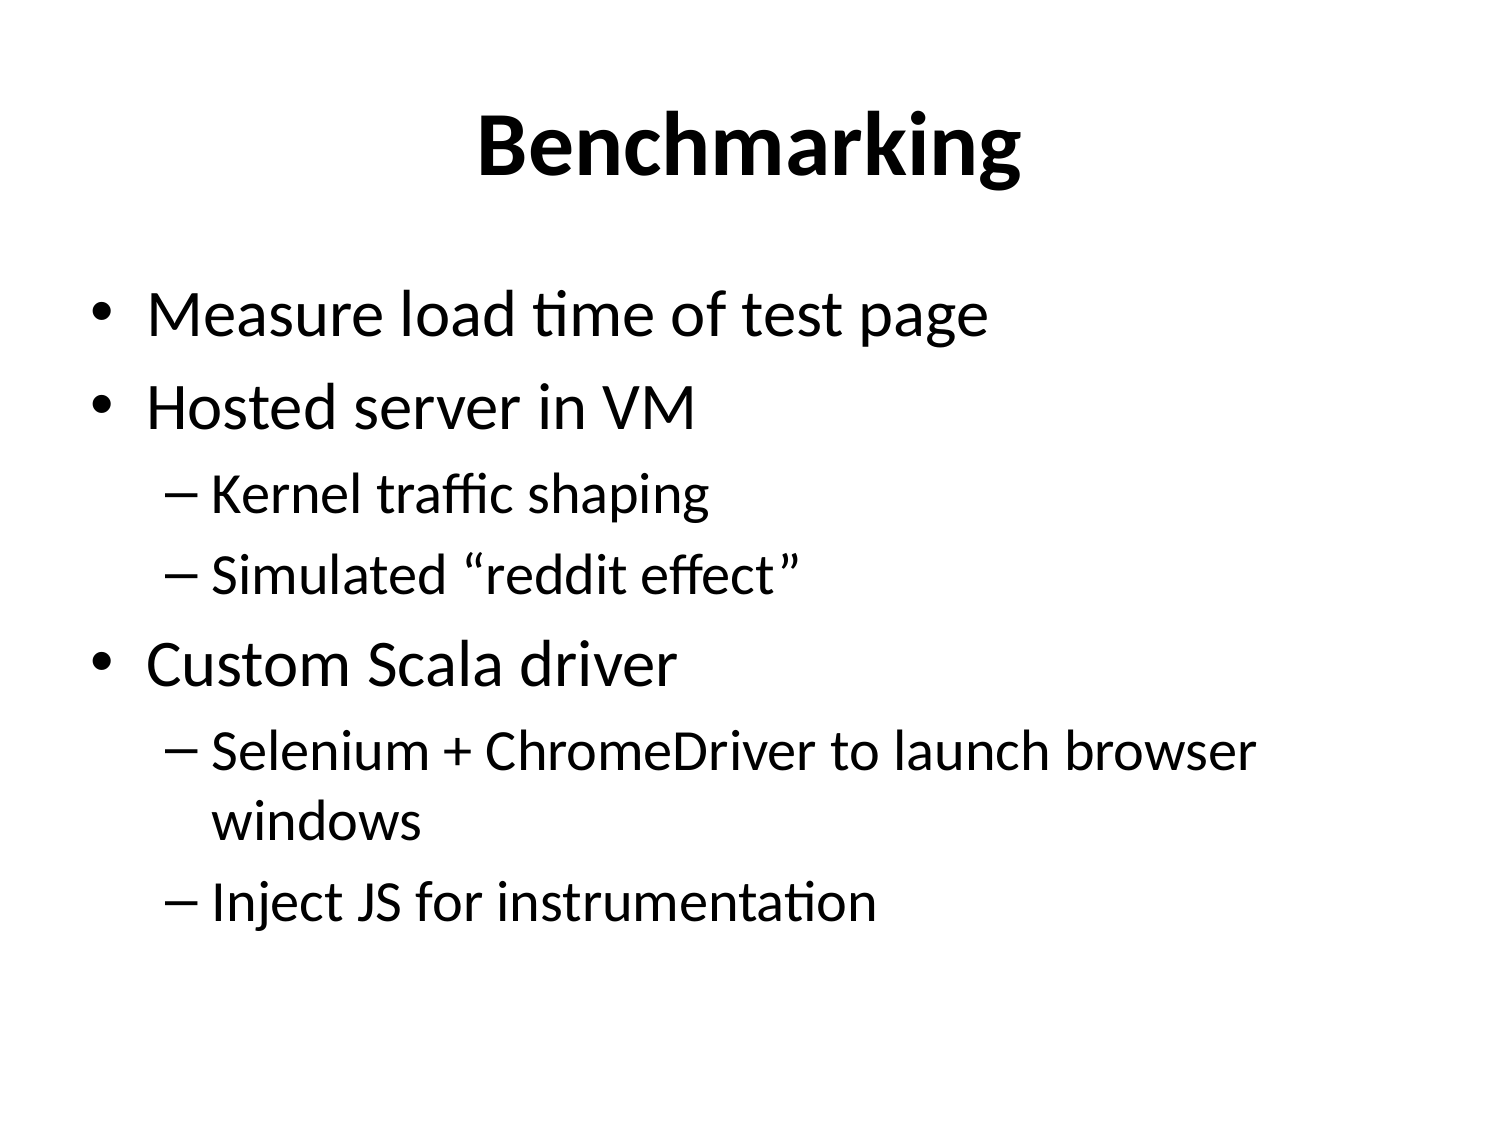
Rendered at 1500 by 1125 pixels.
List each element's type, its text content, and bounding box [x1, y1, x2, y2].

title Benchmarking [75, 45, 1425, 233]
list Measure load time of test page Hosted server in VM Kernel traffic shaping Simulated “reddit effect” Custom Scala driver Selenium + ChromeDriver to launch browser windows Inject JS for instrumentation [75, 262, 1425, 1005]
